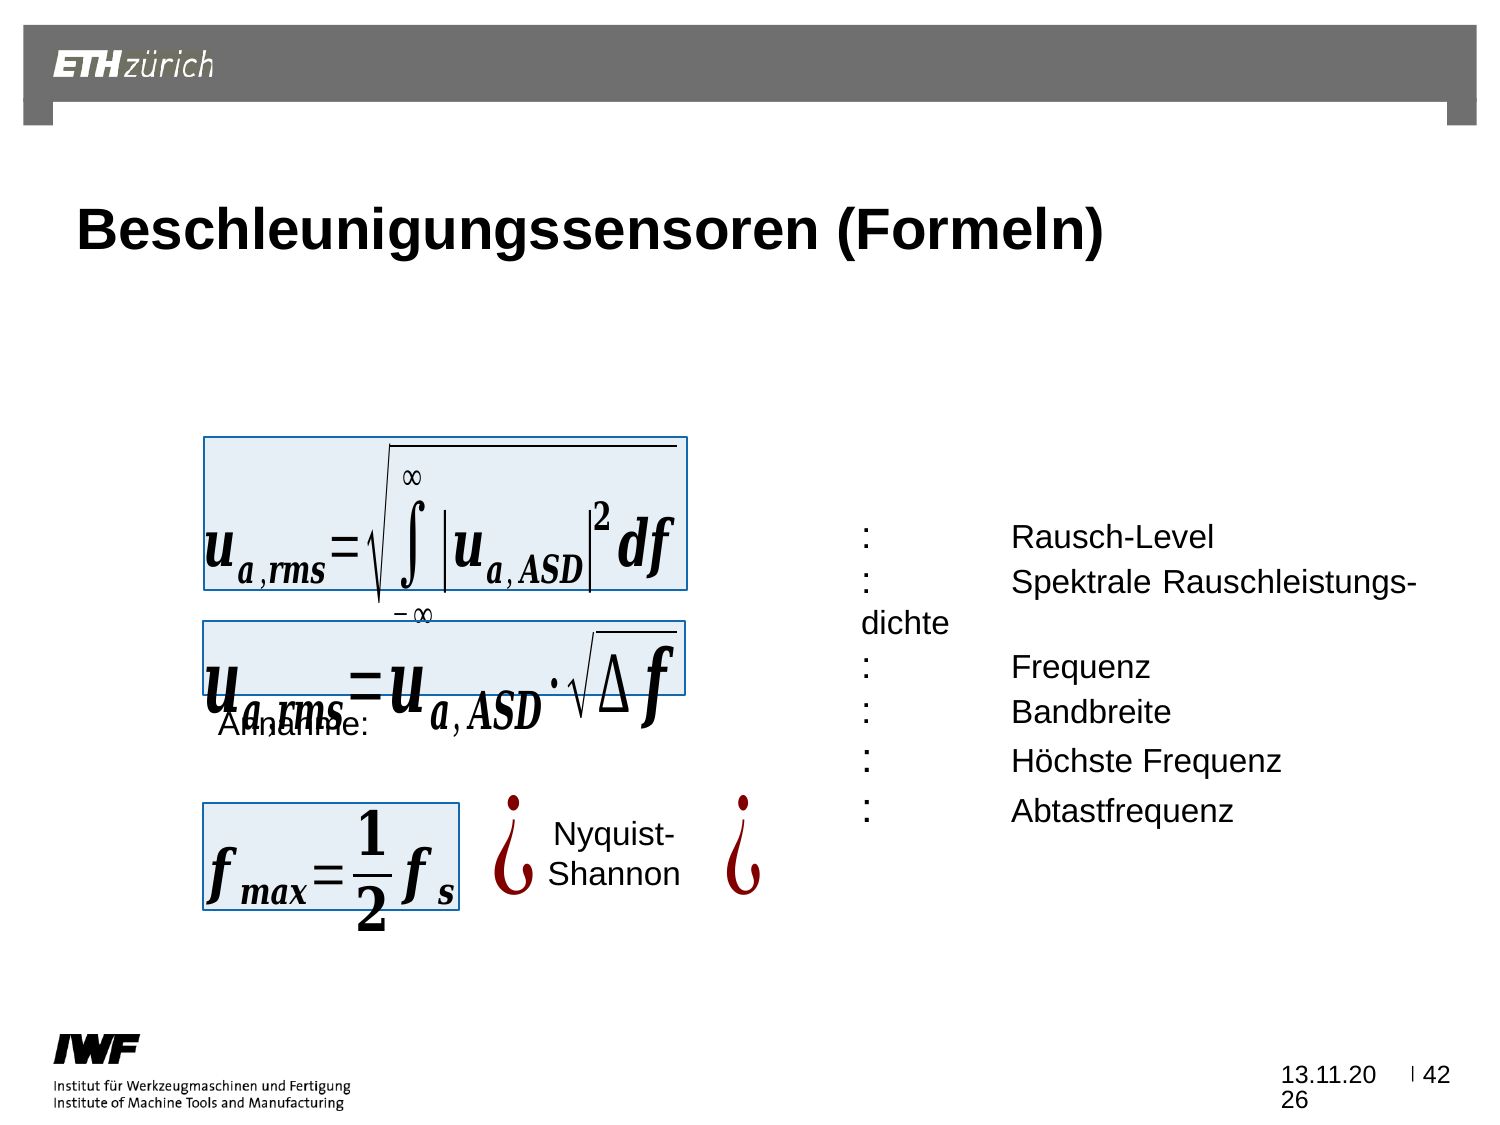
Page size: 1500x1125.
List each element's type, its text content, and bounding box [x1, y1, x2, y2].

title Beschleunigungssensoren (Formeln) [53, 101, 1447, 262]
slide_number 42 [1415, 1034, 1459, 1112]
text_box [203, 436, 688, 620]
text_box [490, 785, 768, 983]
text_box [202, 801, 460, 947]
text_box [202, 620, 688, 753]
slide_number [1280, 1034, 1382, 1112]
picture [53, 1034, 352, 1111]
